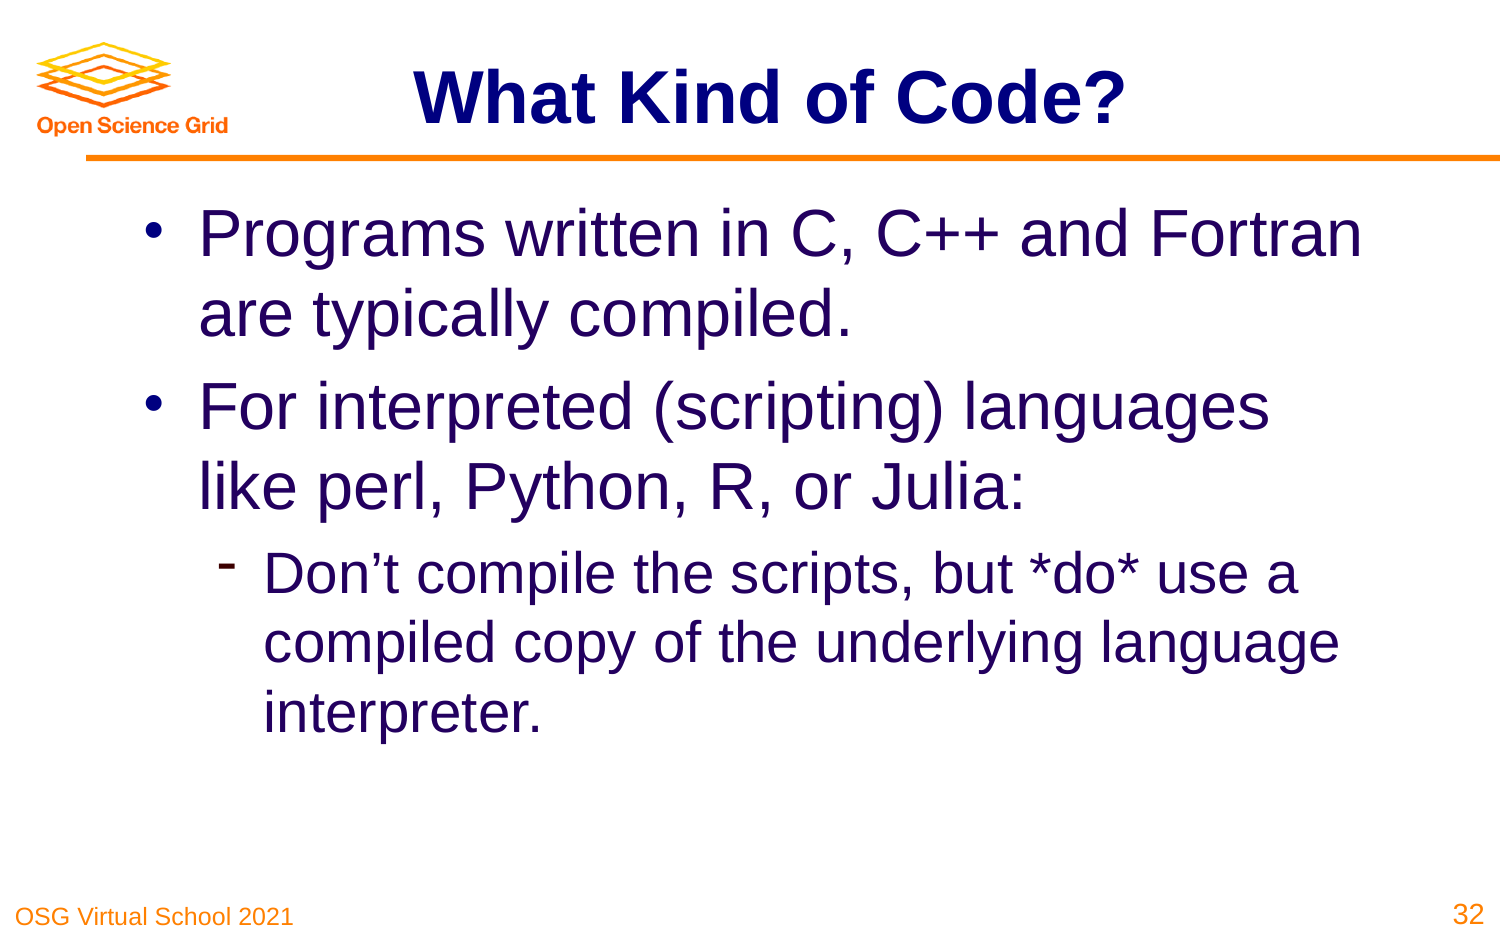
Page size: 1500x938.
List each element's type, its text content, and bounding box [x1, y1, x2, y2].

list Programs written in C, C++ and Fortran are typically compiled. For interpreted (scripting) languages like perl, Python, R, or Julia: Don’t compile the scripts, but *do* use a compiled copy of the underlying language interpreter. [127, 182, 1403, 823]
picture [17, 23, 201, 151]
title What Kind of Code? [201, 15, 1342, 172]
slide_number 32 [1430, 874, 1500, 938]
